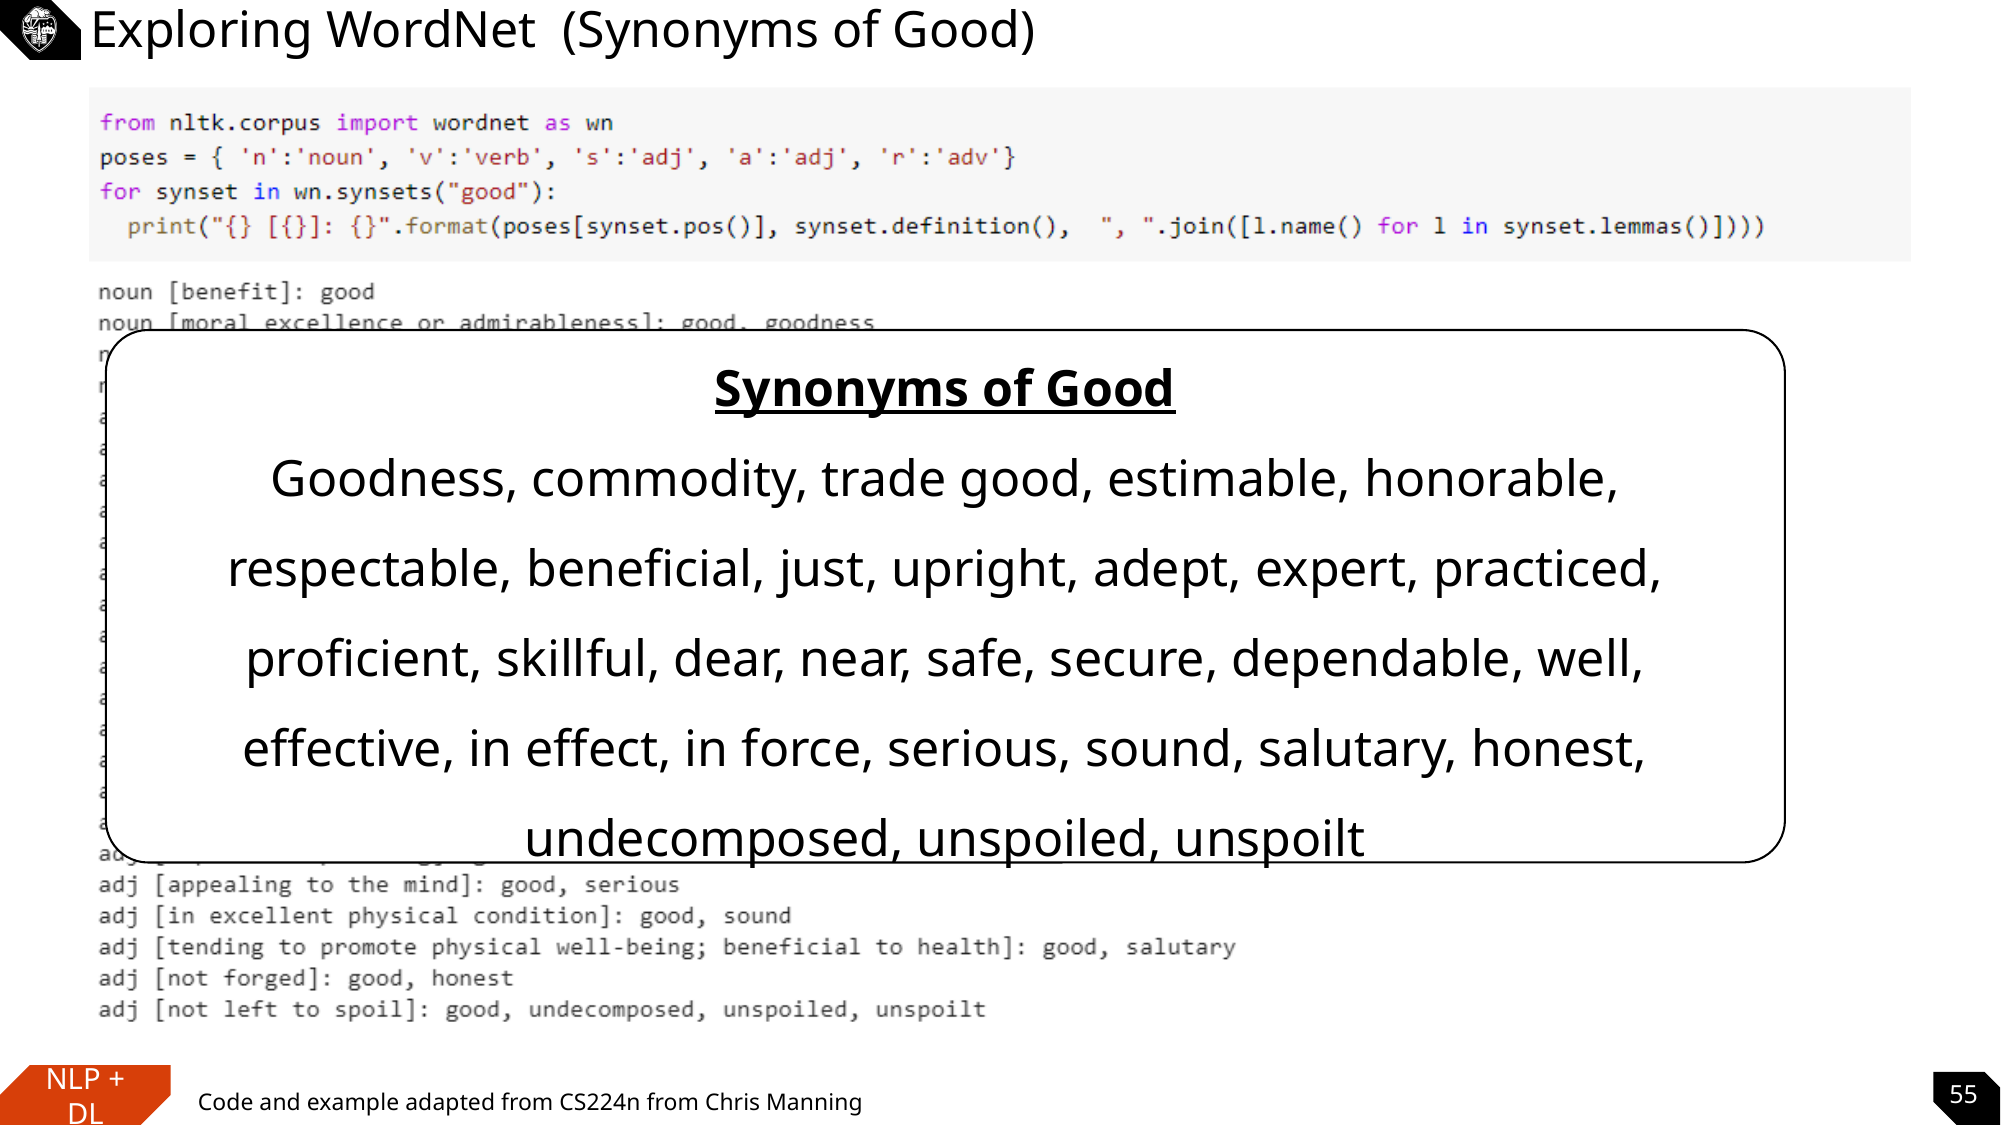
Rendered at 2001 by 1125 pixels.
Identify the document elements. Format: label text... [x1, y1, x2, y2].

picture [89, 68, 1911, 1025]
title Exploring WordNet (Synonyms of Good) [0, 1, 1699, 61]
text_box Code and example adapted from CS224n from Chris Manning [183, 1080, 1817, 1123]
slide_number 55 [1933, 1071, 1994, 1119]
